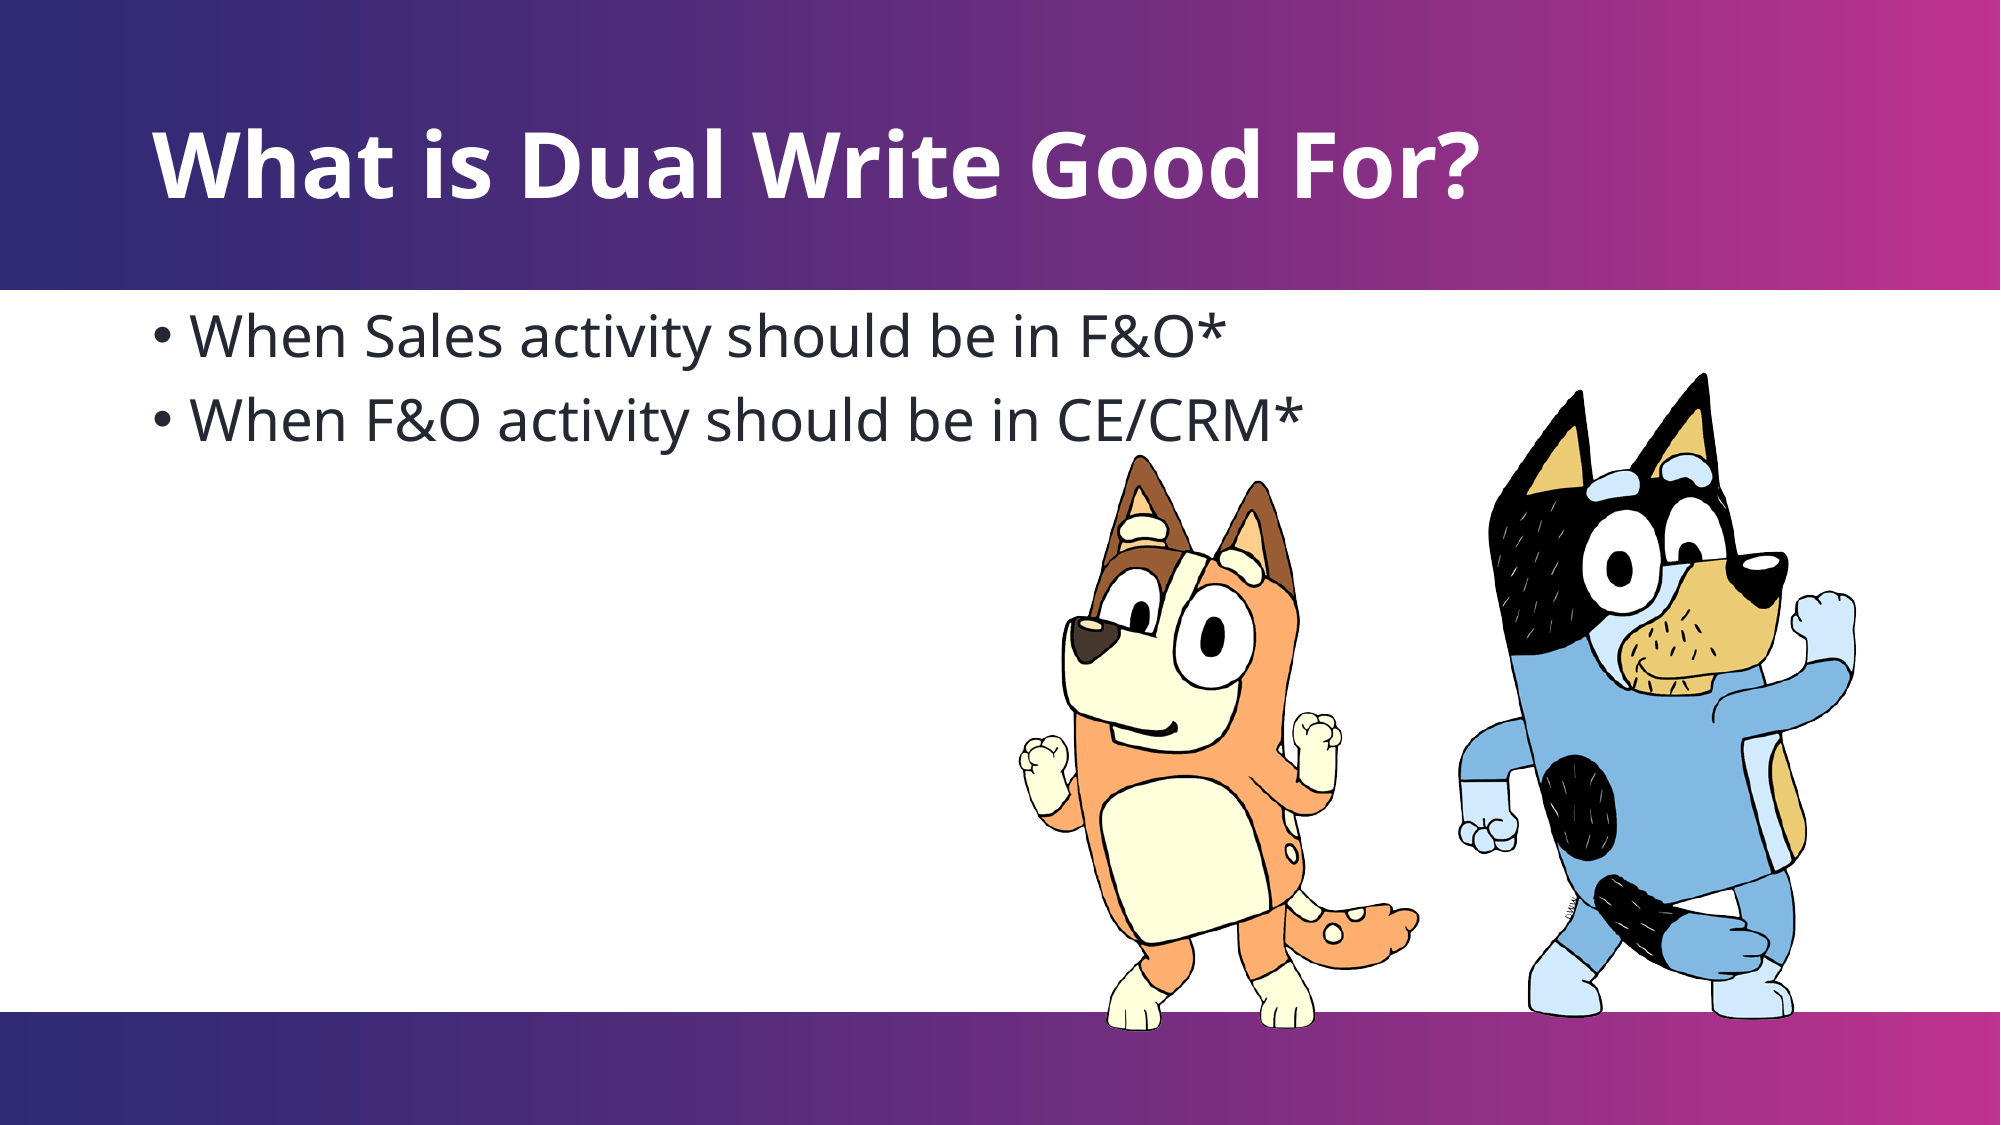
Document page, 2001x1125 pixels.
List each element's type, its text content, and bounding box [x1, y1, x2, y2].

list When Sales activity should be in F&O* When F&O activity should be in CE/CRM* [137, 299, 1863, 1014]
picture [0, 0, 2000, 290]
picture [0, 366, 2000, 1125]
title What is Dual Write Good For? [137, 59, 1863, 278]
